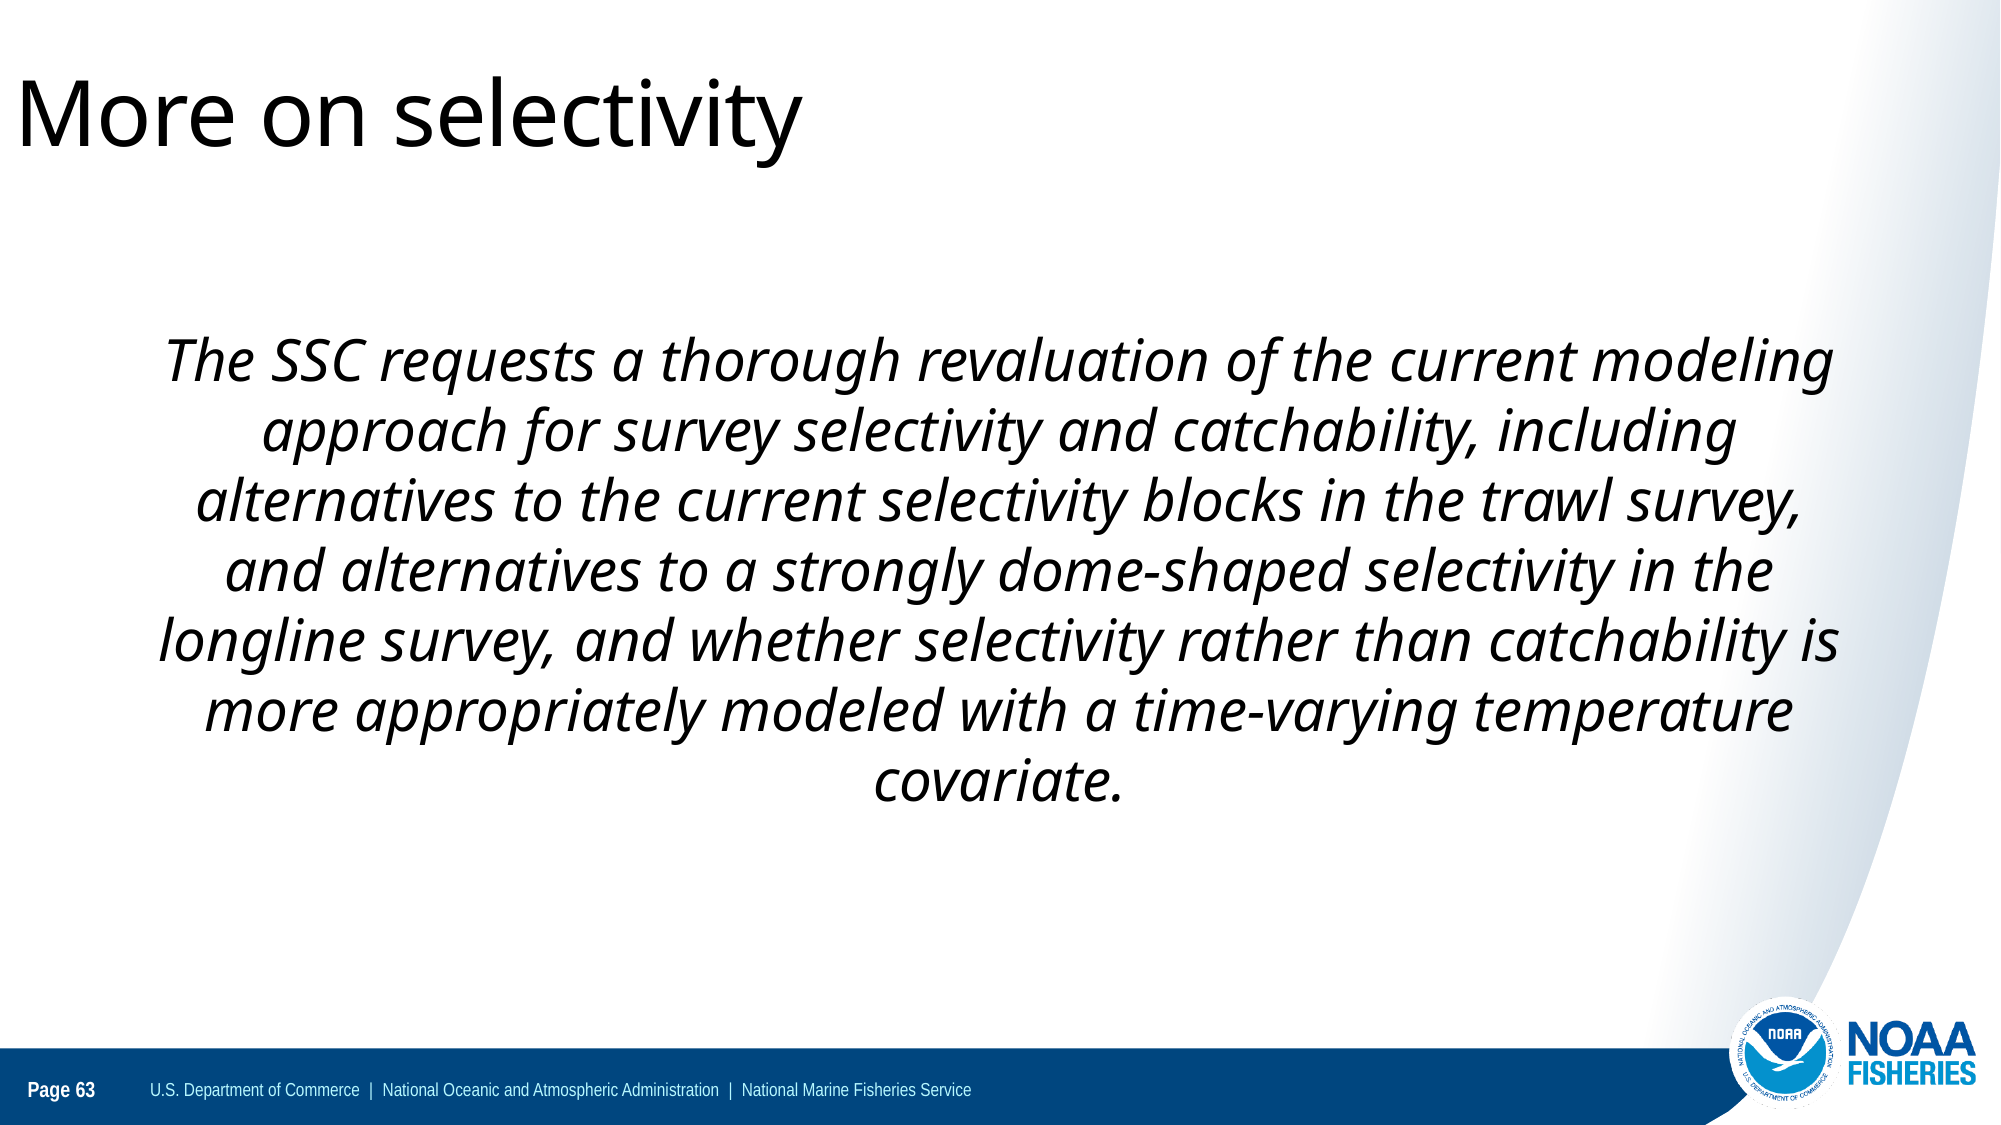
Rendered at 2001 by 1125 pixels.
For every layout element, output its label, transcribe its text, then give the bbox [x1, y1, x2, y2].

list The SSC requests a thorough revaluation of the current modeling approach for survey selectivity and catchability, including alternatives to the current selectivity blocks in the trawl survey, and alternatives to a strongly dome-shaped selectivity in the longline survey, and whether selectivity rather than catchability is more appropriately modeled with a time-varying temperature covariate. [137, 315, 1863, 810]
picture [1729, 996, 1976, 1109]
title More on selectivity [0, 59, 1725, 278]
picture [1966, 1065, 1976, 1073]
